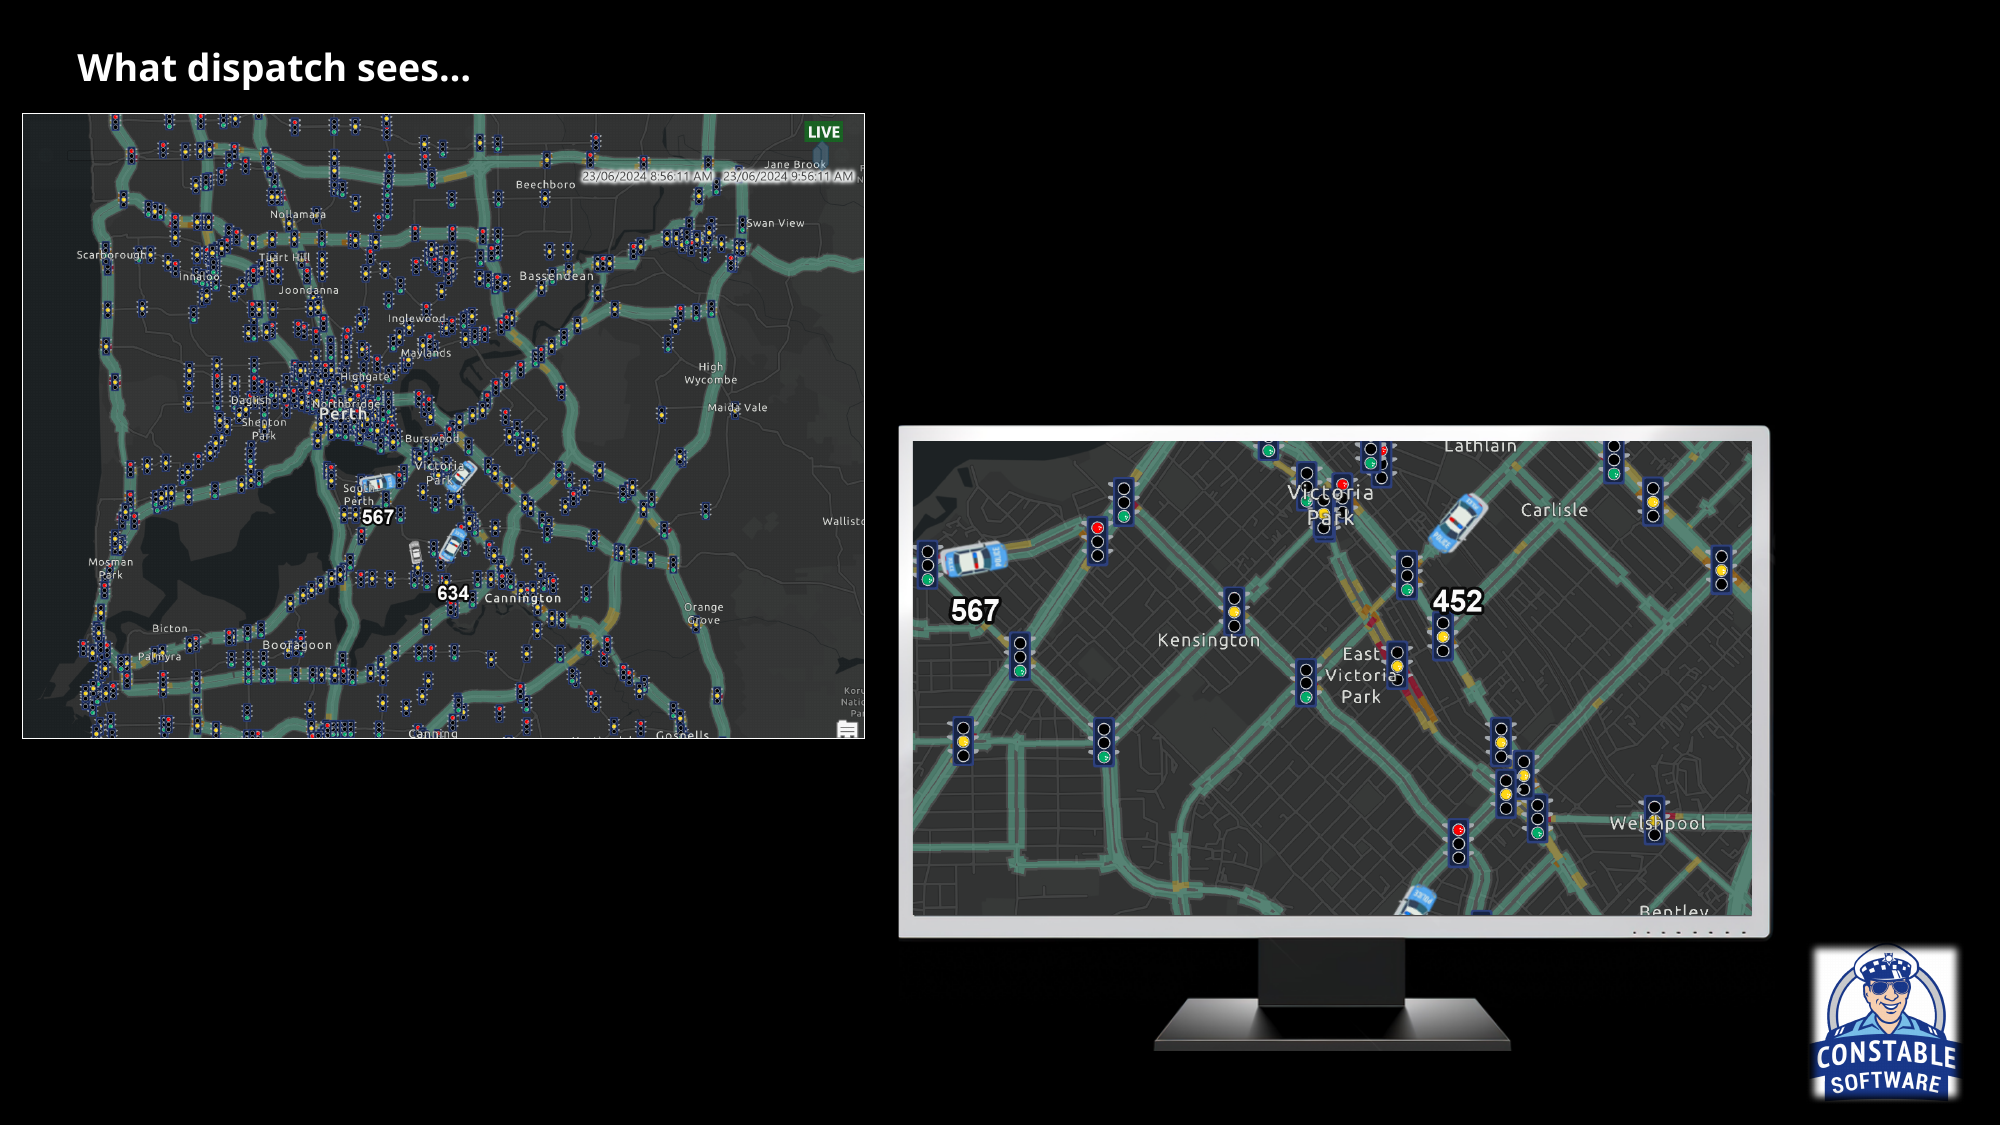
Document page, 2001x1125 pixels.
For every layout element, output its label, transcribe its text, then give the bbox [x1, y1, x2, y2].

picture [898, 424, 1776, 1052]
text_box What dispatch sees… [62, 36, 1520, 96]
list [1806, 940, 1966, 1106]
picture [21, 112, 866, 740]
